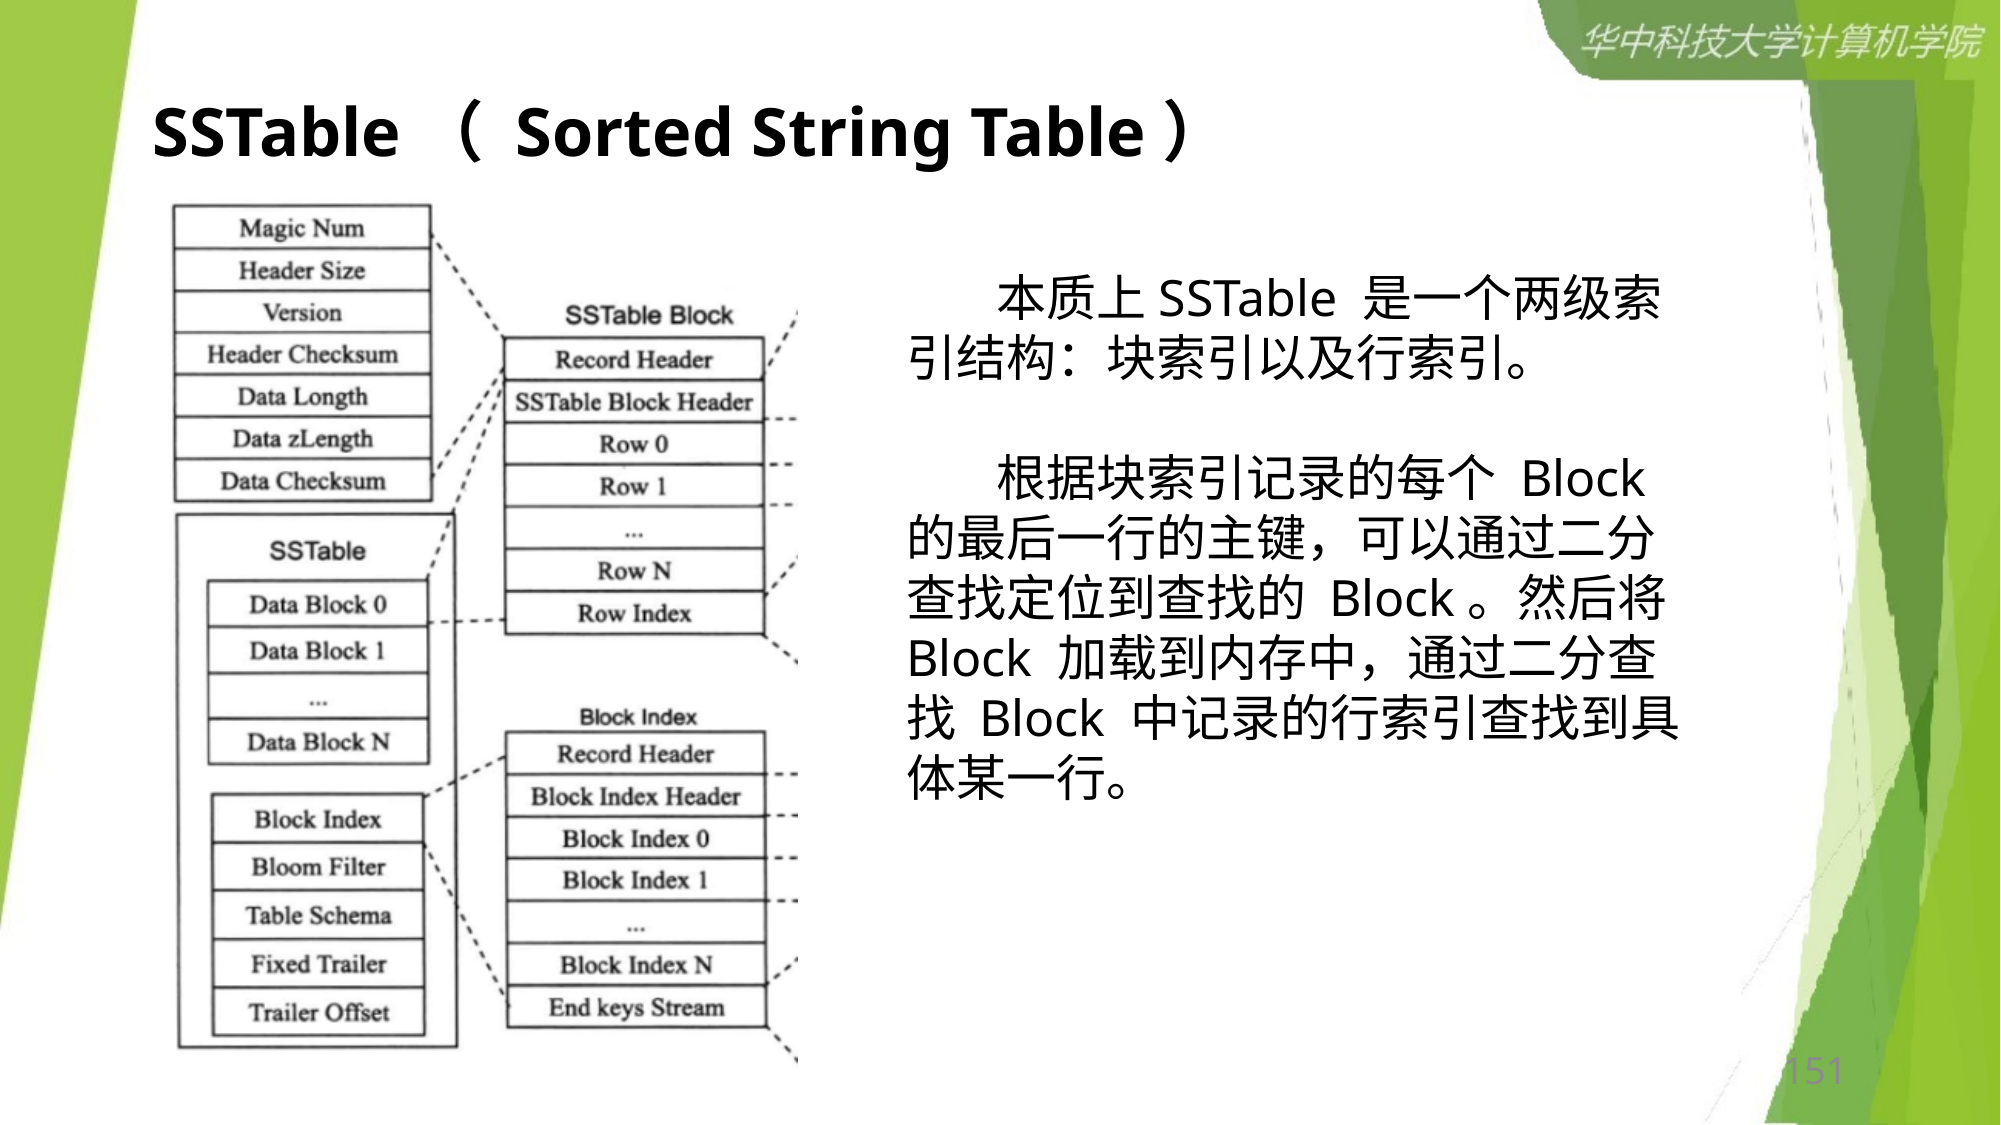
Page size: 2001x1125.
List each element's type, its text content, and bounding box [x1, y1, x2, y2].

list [151, 185, 798, 1072]
picture [0, 0, 2001, 1125]
title SSTable（ Sorted String Table） [137, 59, 1863, 211]
text_box 本质上SSTable 是一个两级索引结构：块索引以及行索引。 根据块索引记录的每个 Block 的最后一行的主键，可以通过二分查找定位到查找的 Block。然后将 Block 加载到内存中，通过二分查找 Block 中记录的行索引查找到具体某一行。 [891, 259, 1709, 815]
slide_number 151 [1412, 1042, 1863, 1103]
